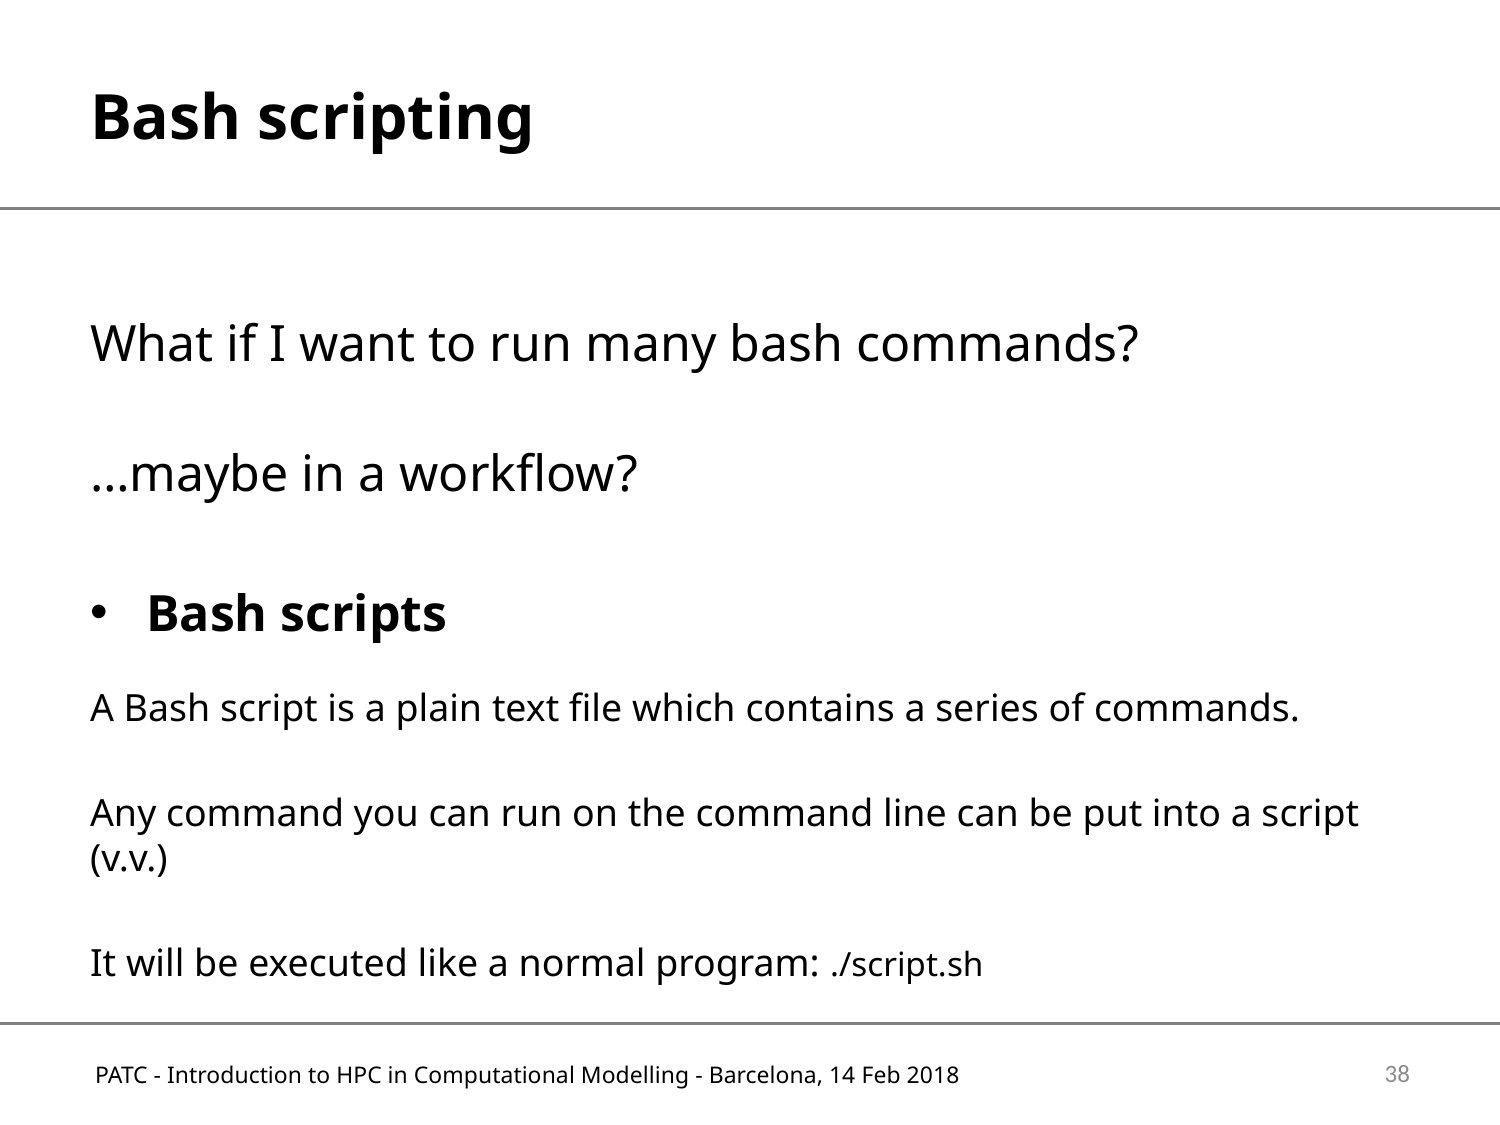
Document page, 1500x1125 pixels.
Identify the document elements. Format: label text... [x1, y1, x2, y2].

slide_number 38 [1074, 1042, 1425, 1103]
list What if I want to run many bash commands? …maybe in a workflow? Bash scripts A Bash script is a plain text file which contains a series of commands. Any command you can run on the command line can be put into a script (v.v.) It will be executed like a normal program: ./script.sh [75, 243, 1425, 1005]
title Bash scripting [75, 45, 1069, 185]
